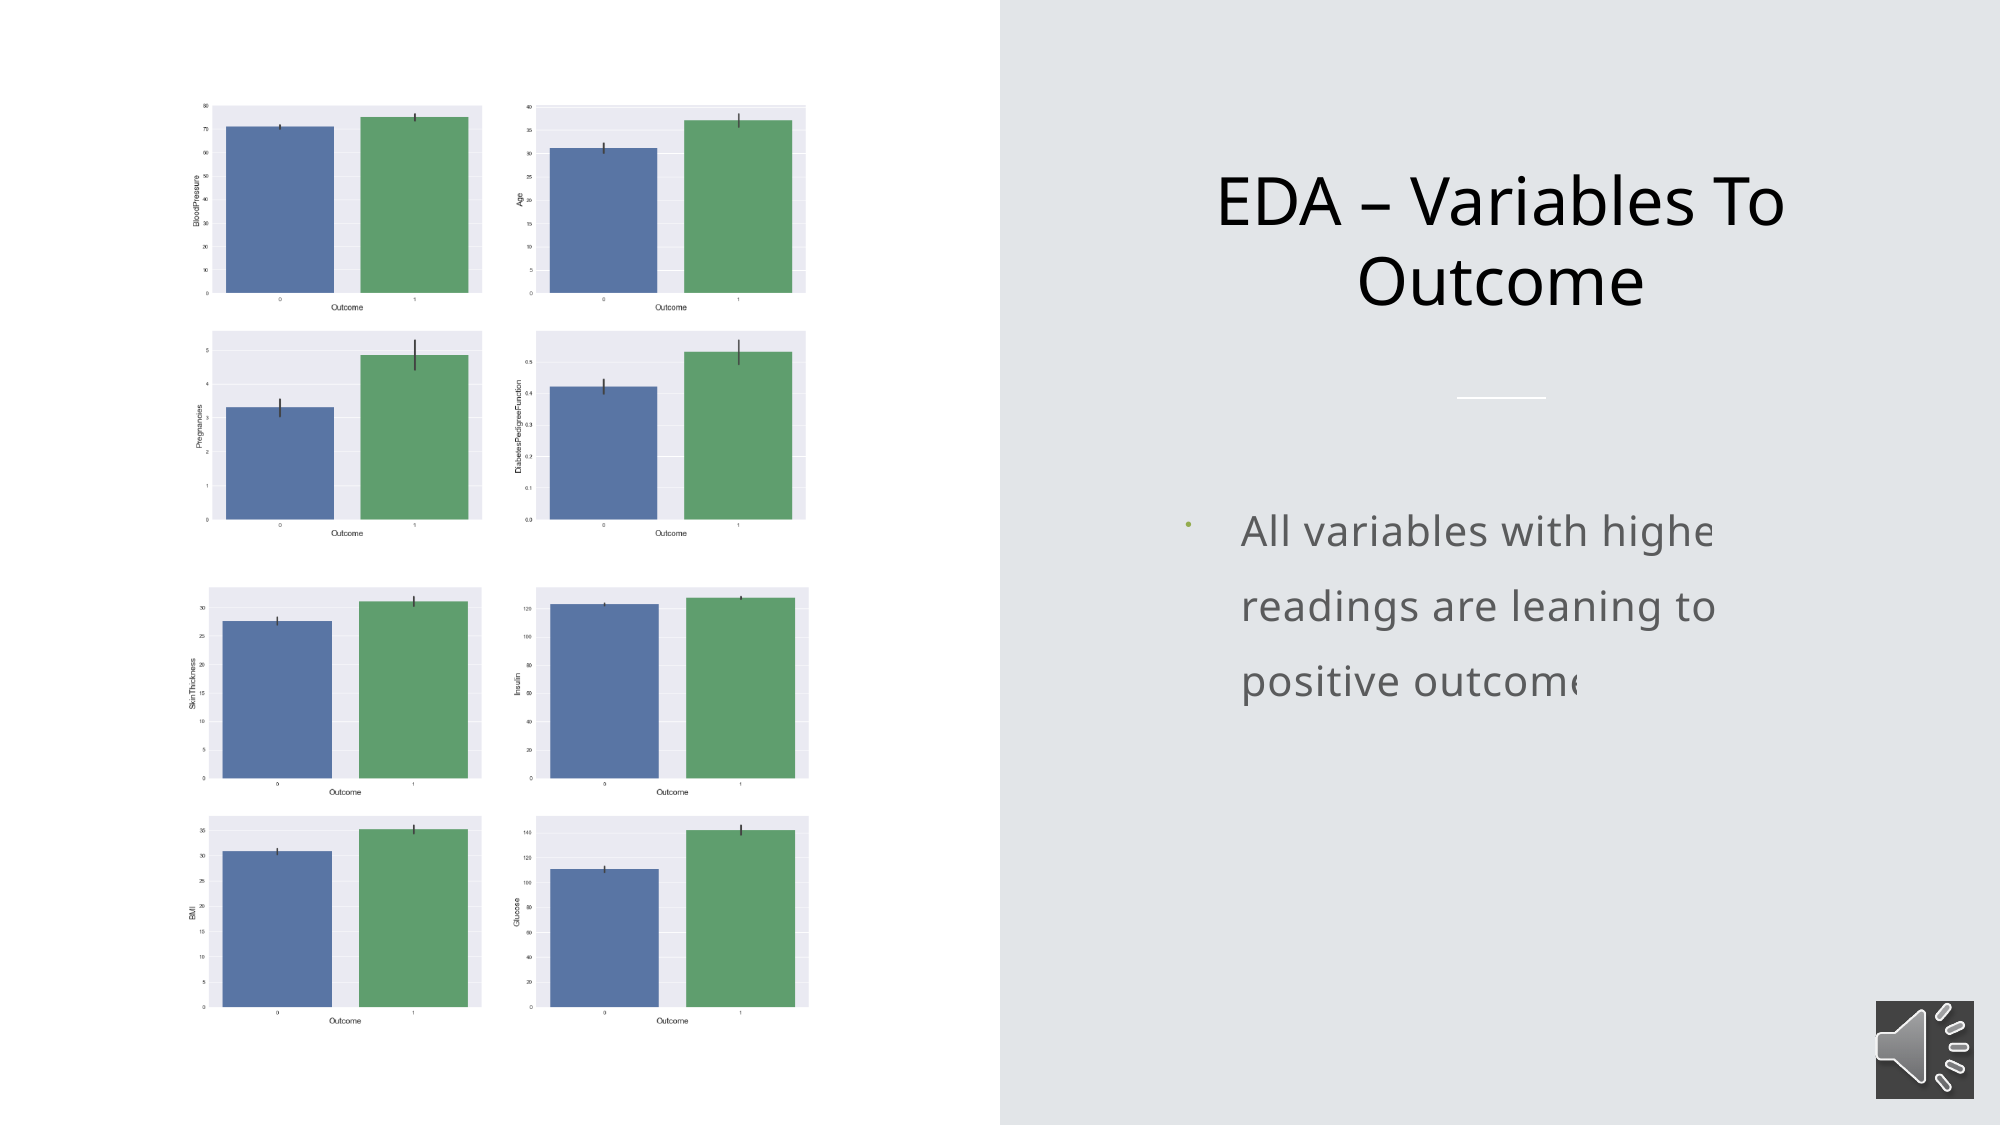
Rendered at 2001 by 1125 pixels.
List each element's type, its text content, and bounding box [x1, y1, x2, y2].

list All variables with higher readings are leaning to a positive outcome [1166, 471, 1836, 948]
picture [1874, 999, 1976, 1101]
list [189, 88, 809, 541]
picture [185, 584, 812, 1037]
text_box [1001, 0, 2000, 1125]
text_box [0, 0, 1001, 1125]
title EDA – Variables To Outcome [1166, 87, 1836, 327]
